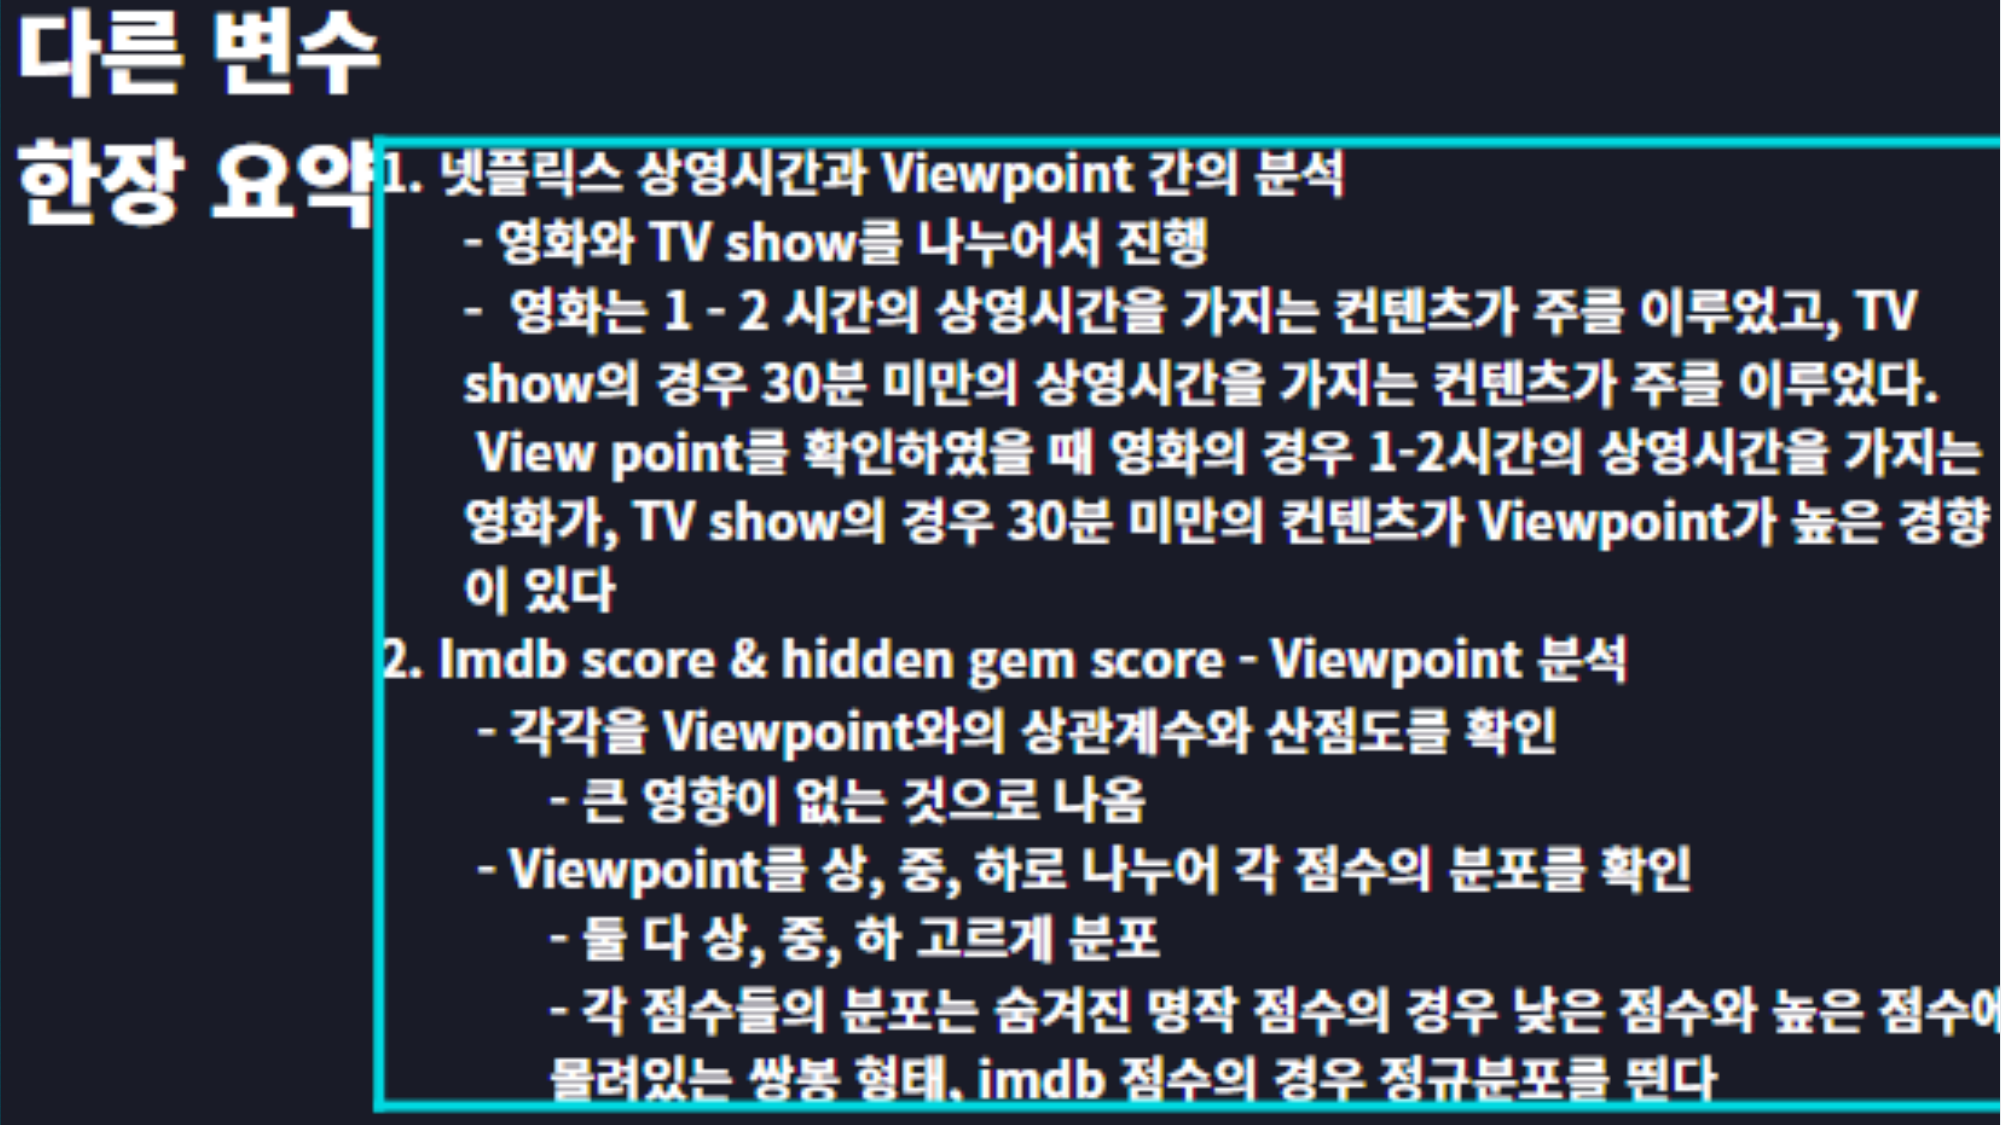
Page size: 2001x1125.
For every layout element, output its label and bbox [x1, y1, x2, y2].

list [1, 0, 2000, 1125]
